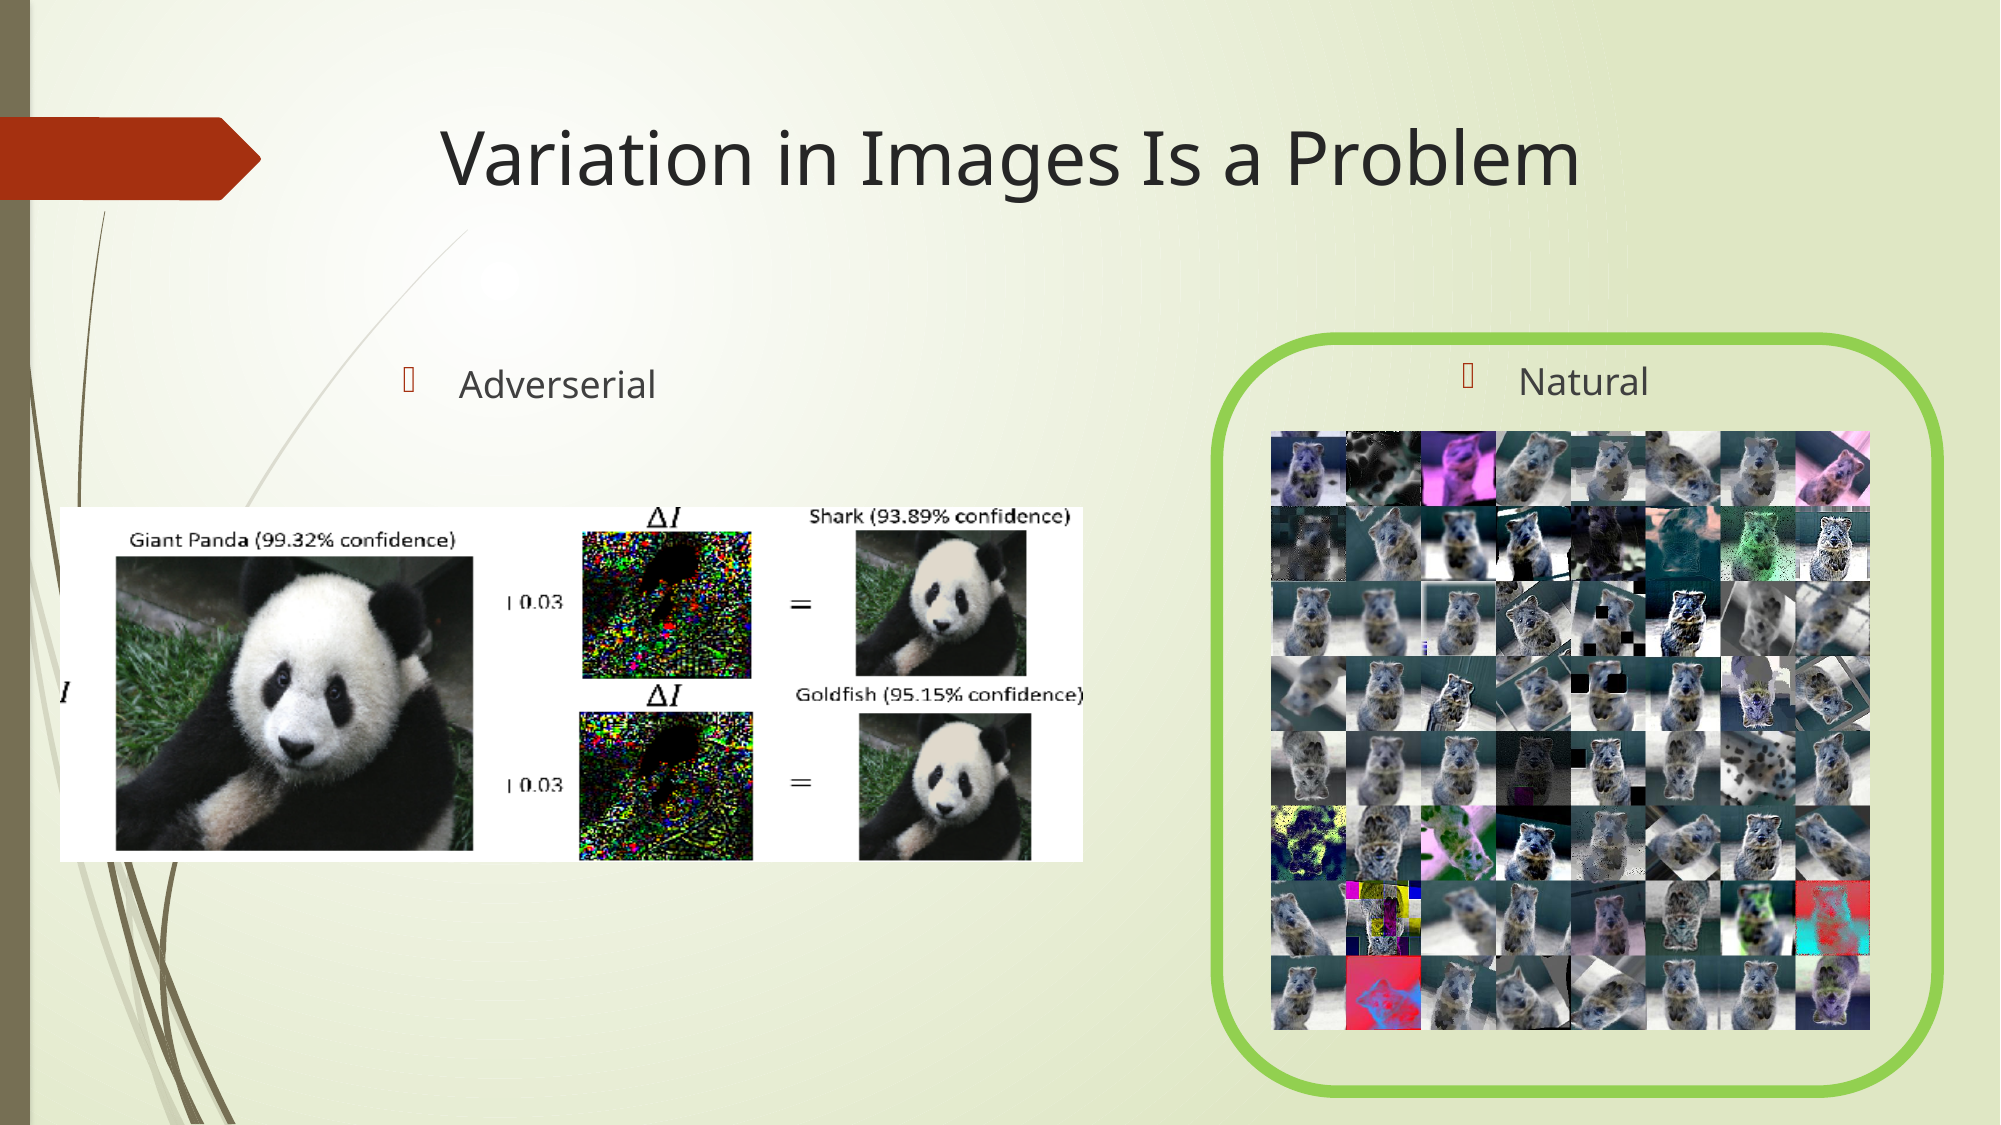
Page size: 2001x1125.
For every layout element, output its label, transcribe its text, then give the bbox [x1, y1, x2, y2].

text_box [1215, 337, 1939, 1093]
list Adverserial [387, 353, 707, 432]
picture [60, 506, 1084, 862]
title Variation in Images Is a Problem [425, 102, 1888, 313]
picture [1271, 431, 1870, 1031]
